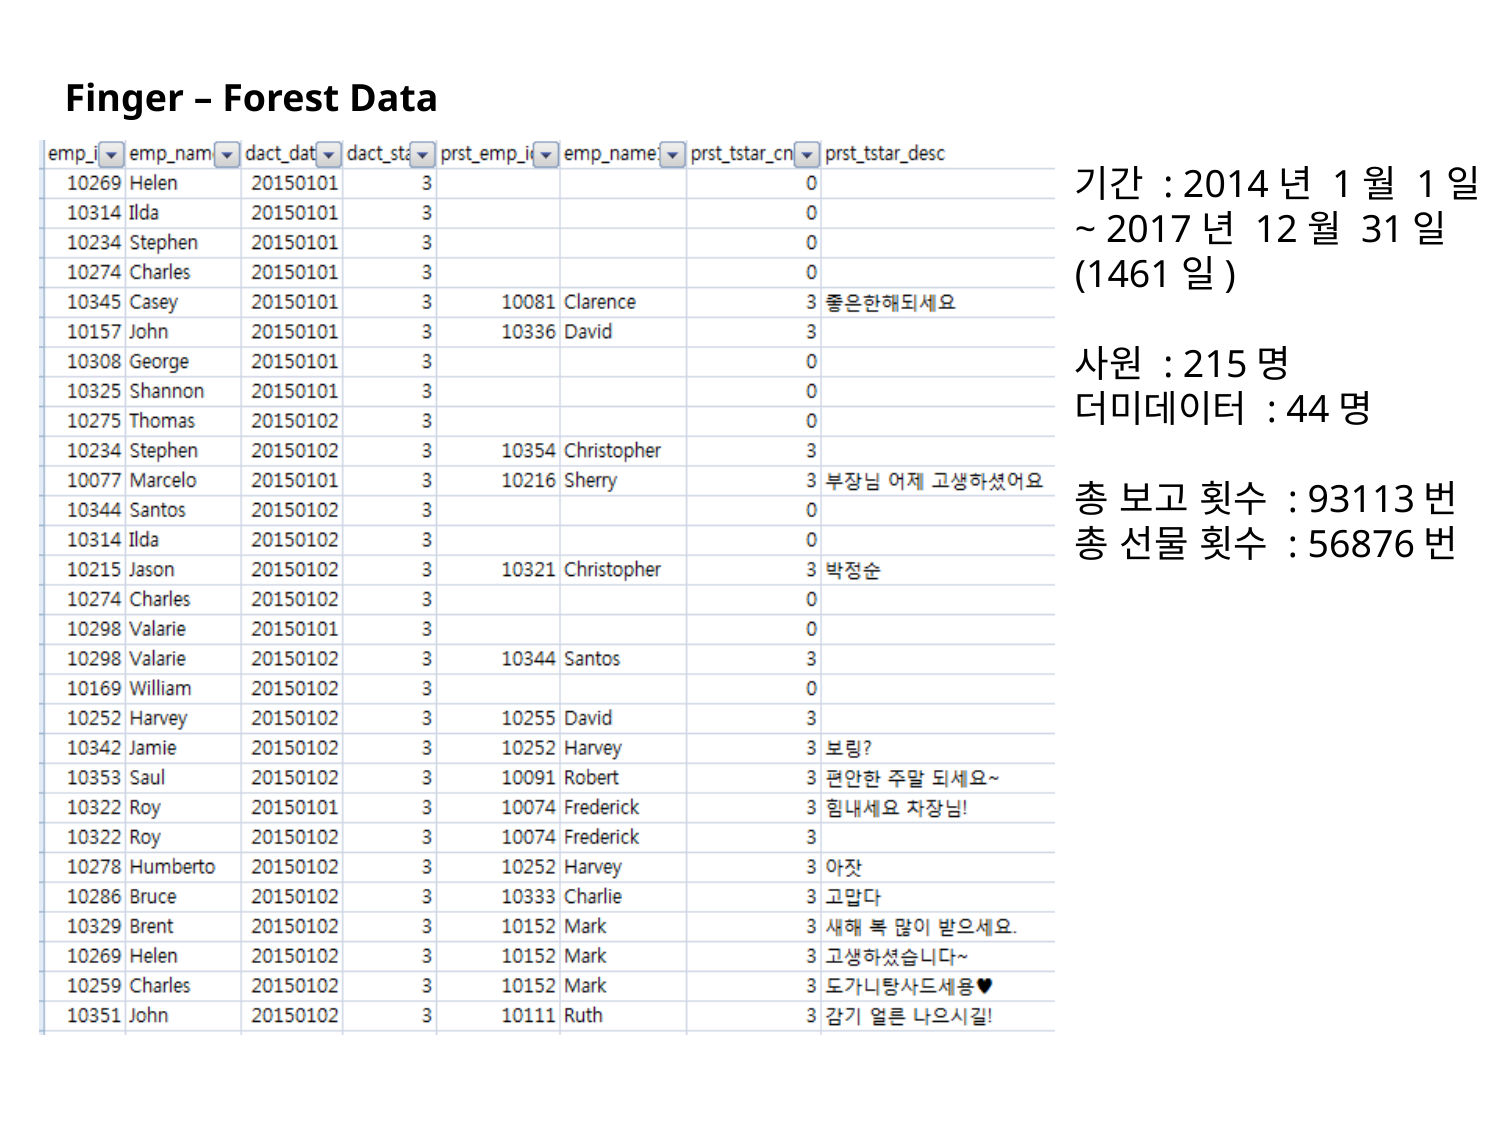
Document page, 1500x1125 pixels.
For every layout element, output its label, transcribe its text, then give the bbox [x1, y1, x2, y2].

text_box Finger – Forest Data [49, 66, 454, 127]
text_box 기간 : 2014년 1월 1일 ~ 2017년 12월 31일 (1461일) 사원 : 215명 더미데이터 : 44명 총 보고 횟수 : 93113번 총 선물 횟수 : 56876번 [1060, 152, 1497, 573]
picture [38, 140, 1055, 1035]
